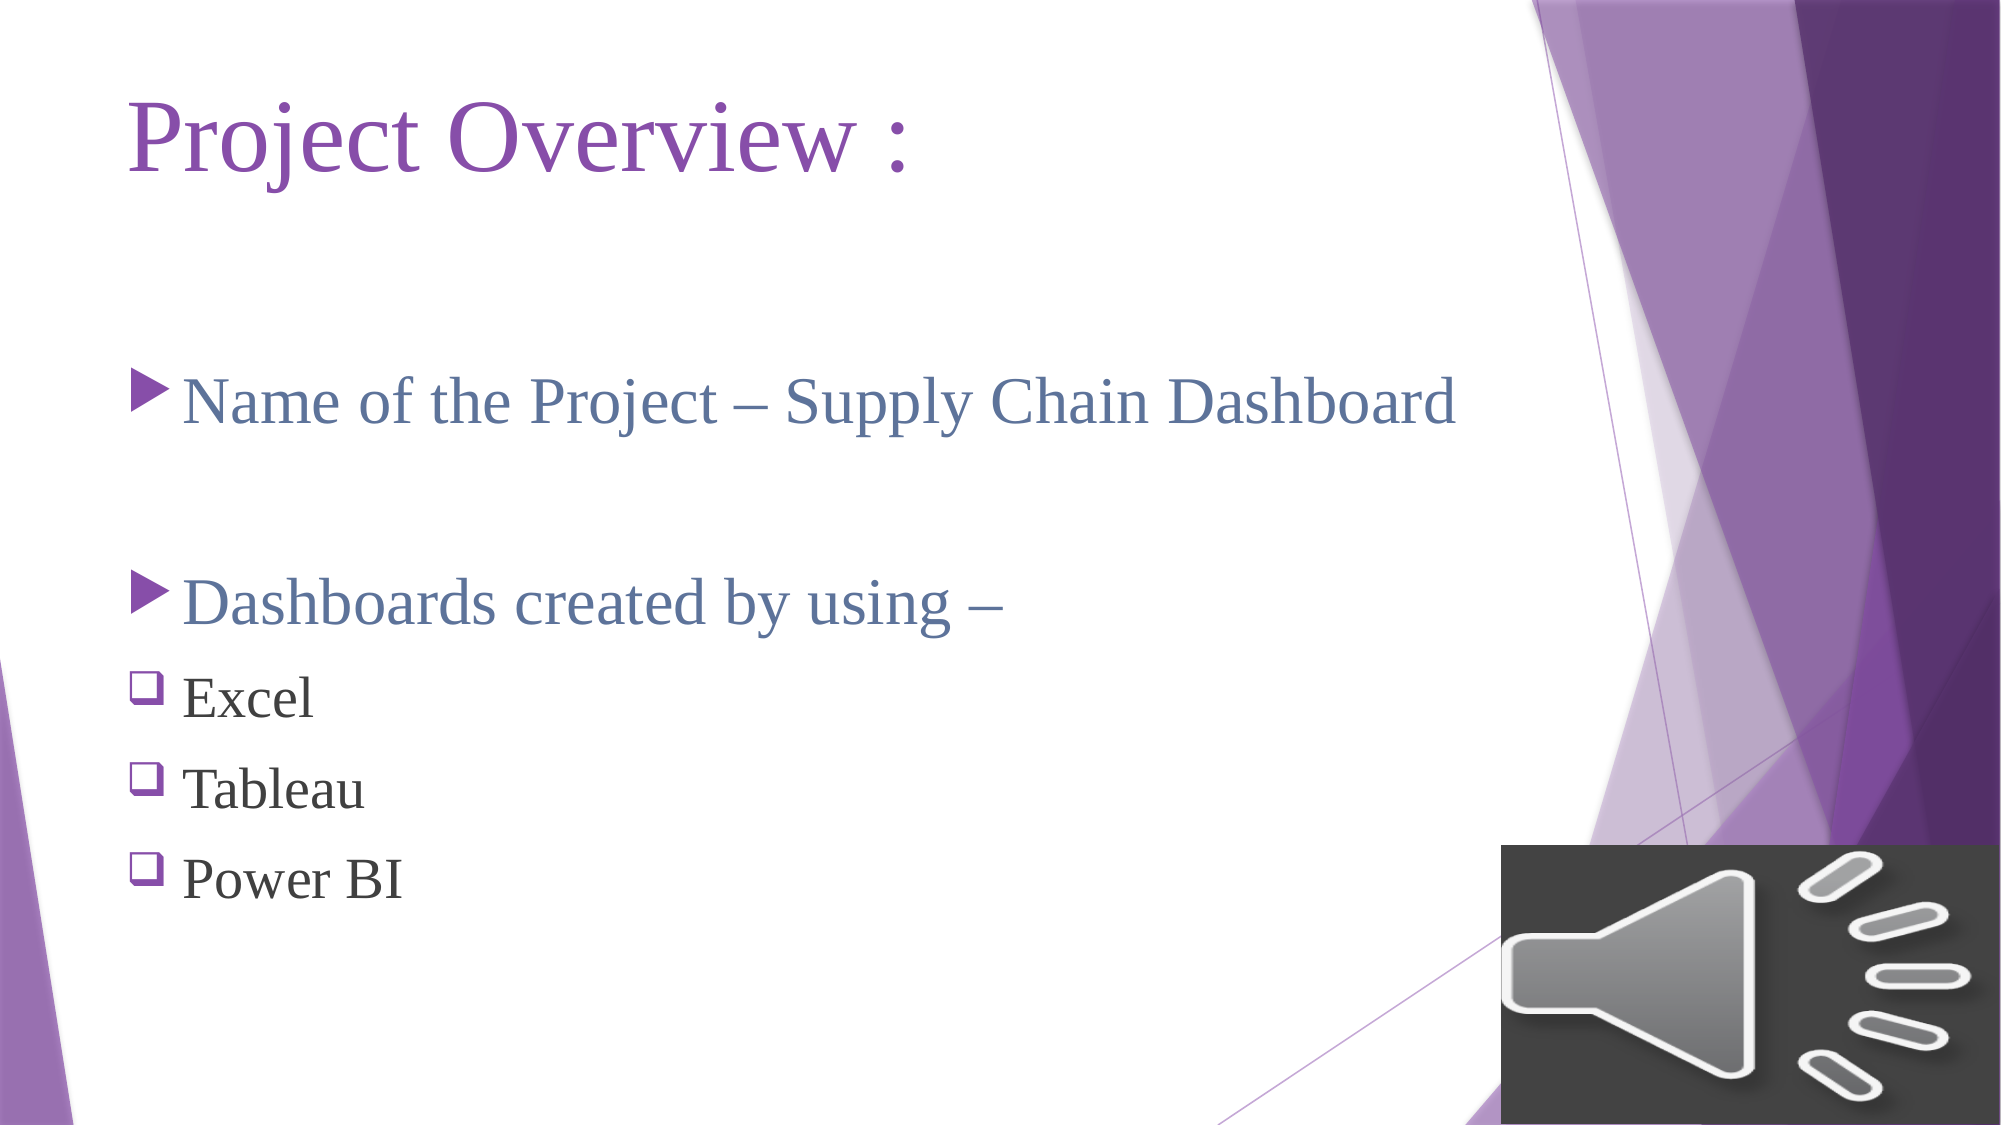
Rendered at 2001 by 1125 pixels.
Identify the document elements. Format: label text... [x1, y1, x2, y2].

picture [1499, 843, 2000, 1125]
title Project Overview : [111, 59, 1522, 247]
list Name of the Project – Supply Chain Dashboard Dashboards created by using – Excel Tableau Power BI [111, 348, 1522, 1020]
